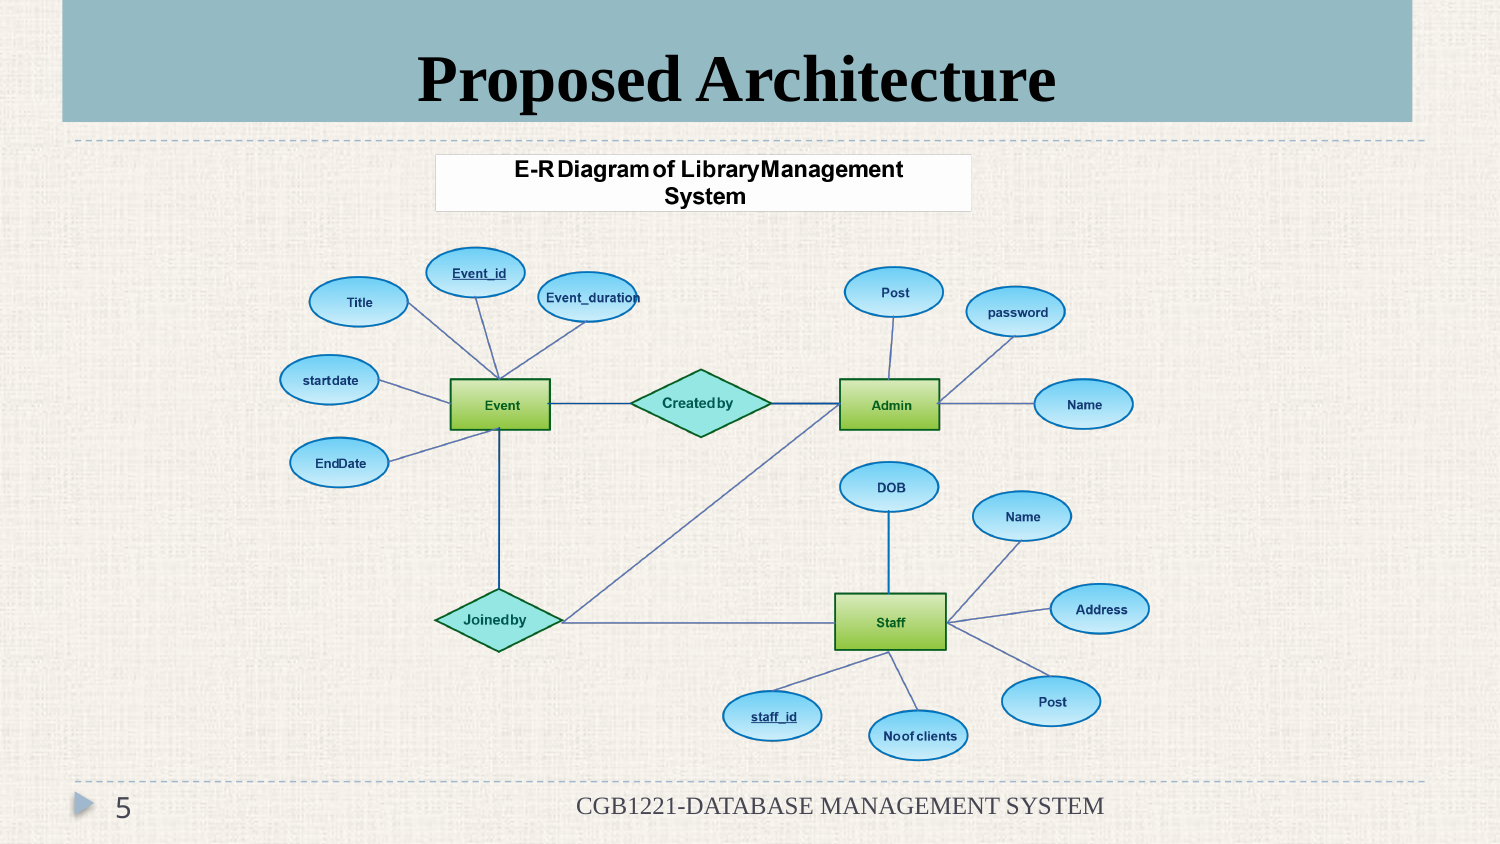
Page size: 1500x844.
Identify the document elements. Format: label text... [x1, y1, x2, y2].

footer CGB1221-DATABASE MANAGEMENT SYSTEM [512, 782, 1175, 844]
title Proposed Architecture [62, 0, 1413, 122]
slide_number 5 [100, 782, 426, 827]
picture [274, 152, 1153, 763]
